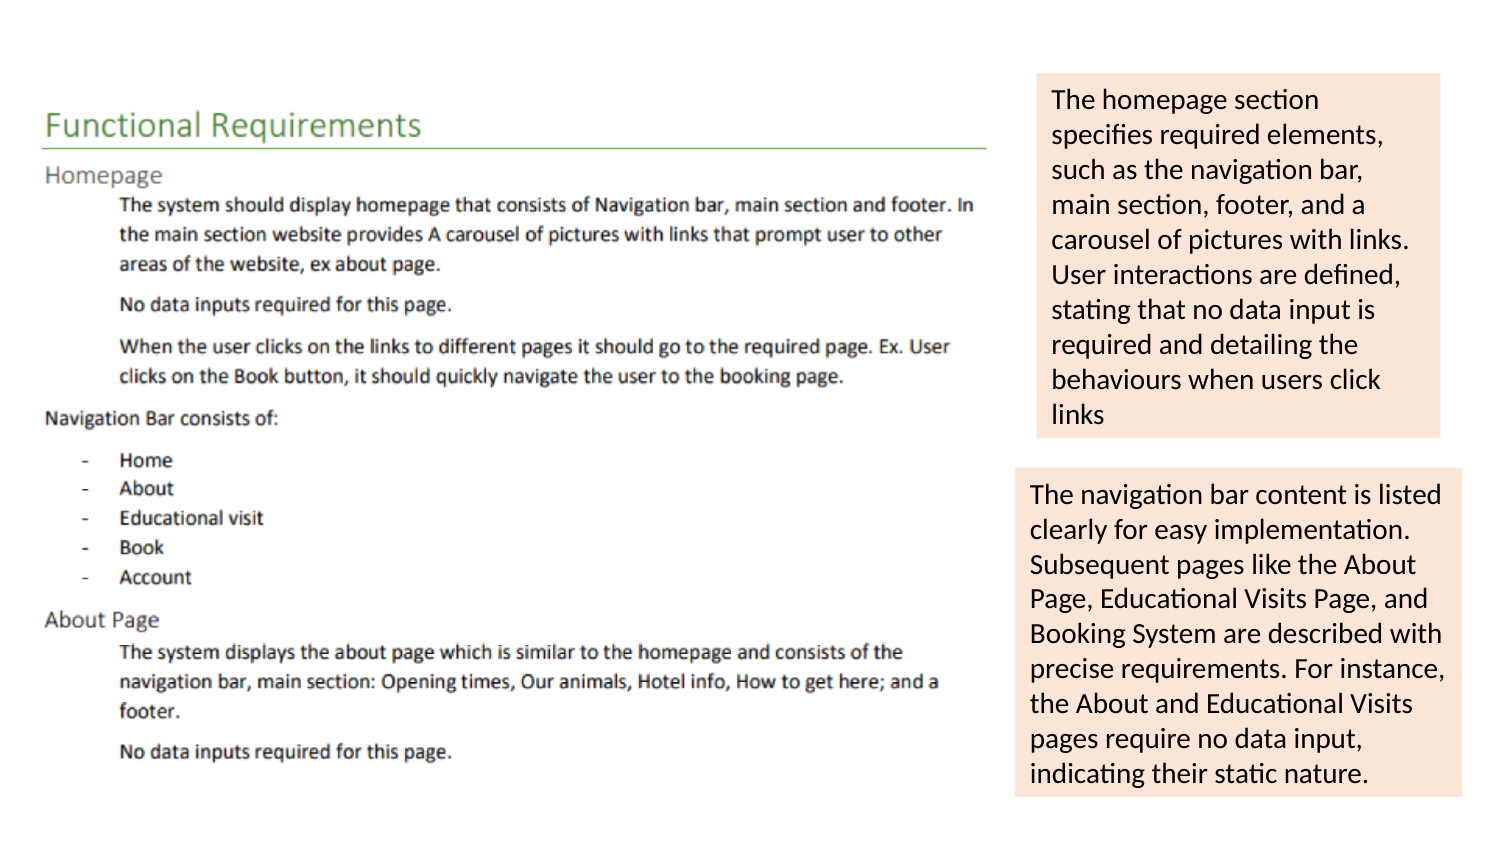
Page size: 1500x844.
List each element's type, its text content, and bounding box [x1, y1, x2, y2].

text_box The homepage section specifies required elements, such as the navigation bar, main section, footer, and a carousel of pictures with links. User interactions are defined, stating that no data input is required and detailing the behaviours when users click links [1036, 73, 1441, 438]
picture [0, 74, 1079, 769]
text_box The navigation bar content is listed clearly for easy implementation. Subsequent pages like the About Page, Educational Visits Page, and Booking System are described with precise requirements. For instance, the About and Educational Visits pages require no data input, indicating their static nature. [1015, 467, 1463, 797]
